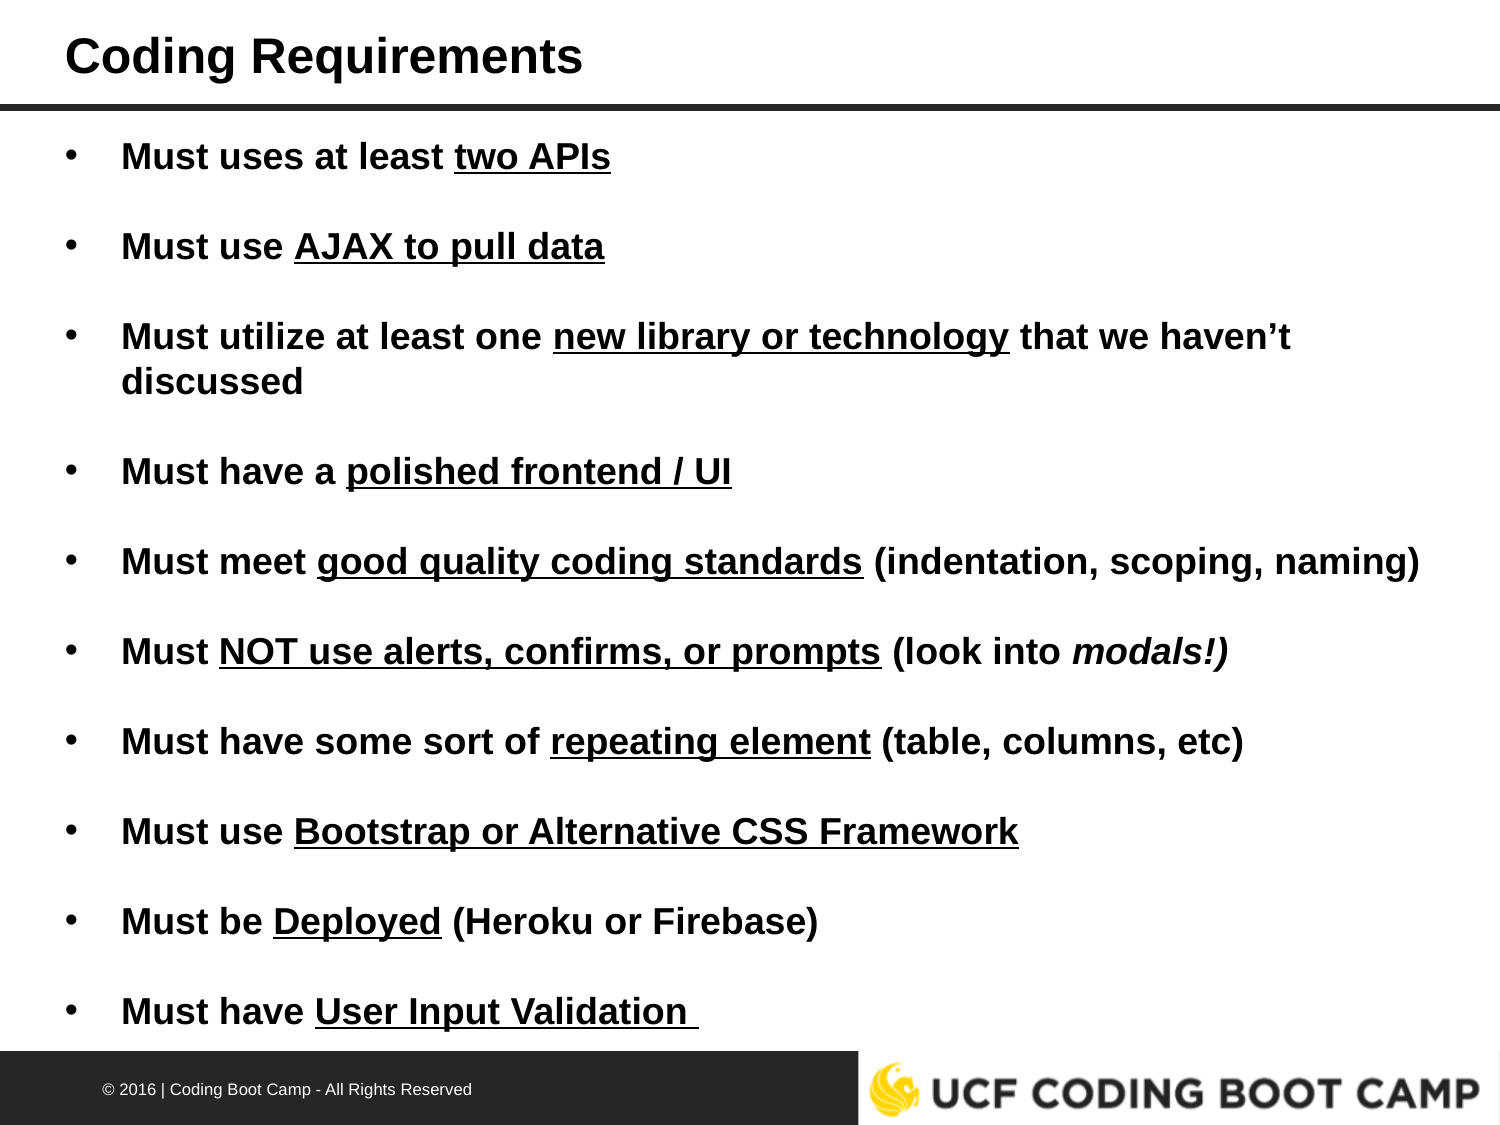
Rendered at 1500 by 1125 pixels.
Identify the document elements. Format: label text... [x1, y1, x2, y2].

text_box Must uses at least two APIs Must use AJAX to pull data Must utilize at least one new library or technology that we haven’t discussed Must have a polished frontend / UI Must meet good quality coding standards (indentation, scoping, naming) Must NOT use alerts, confirms, or prompts (look into modals!) Must have some sort of repeating element (table, columns, etc) Must use Bootstrap or Alternative CSS Framework Must be Deployed (Heroku or Firebase) Must have User Input Validation [50, 124, 1483, 1040]
picture [858, 1051, 1500, 1125]
text_box Coding Requirements [49, 16, 1163, 91]
